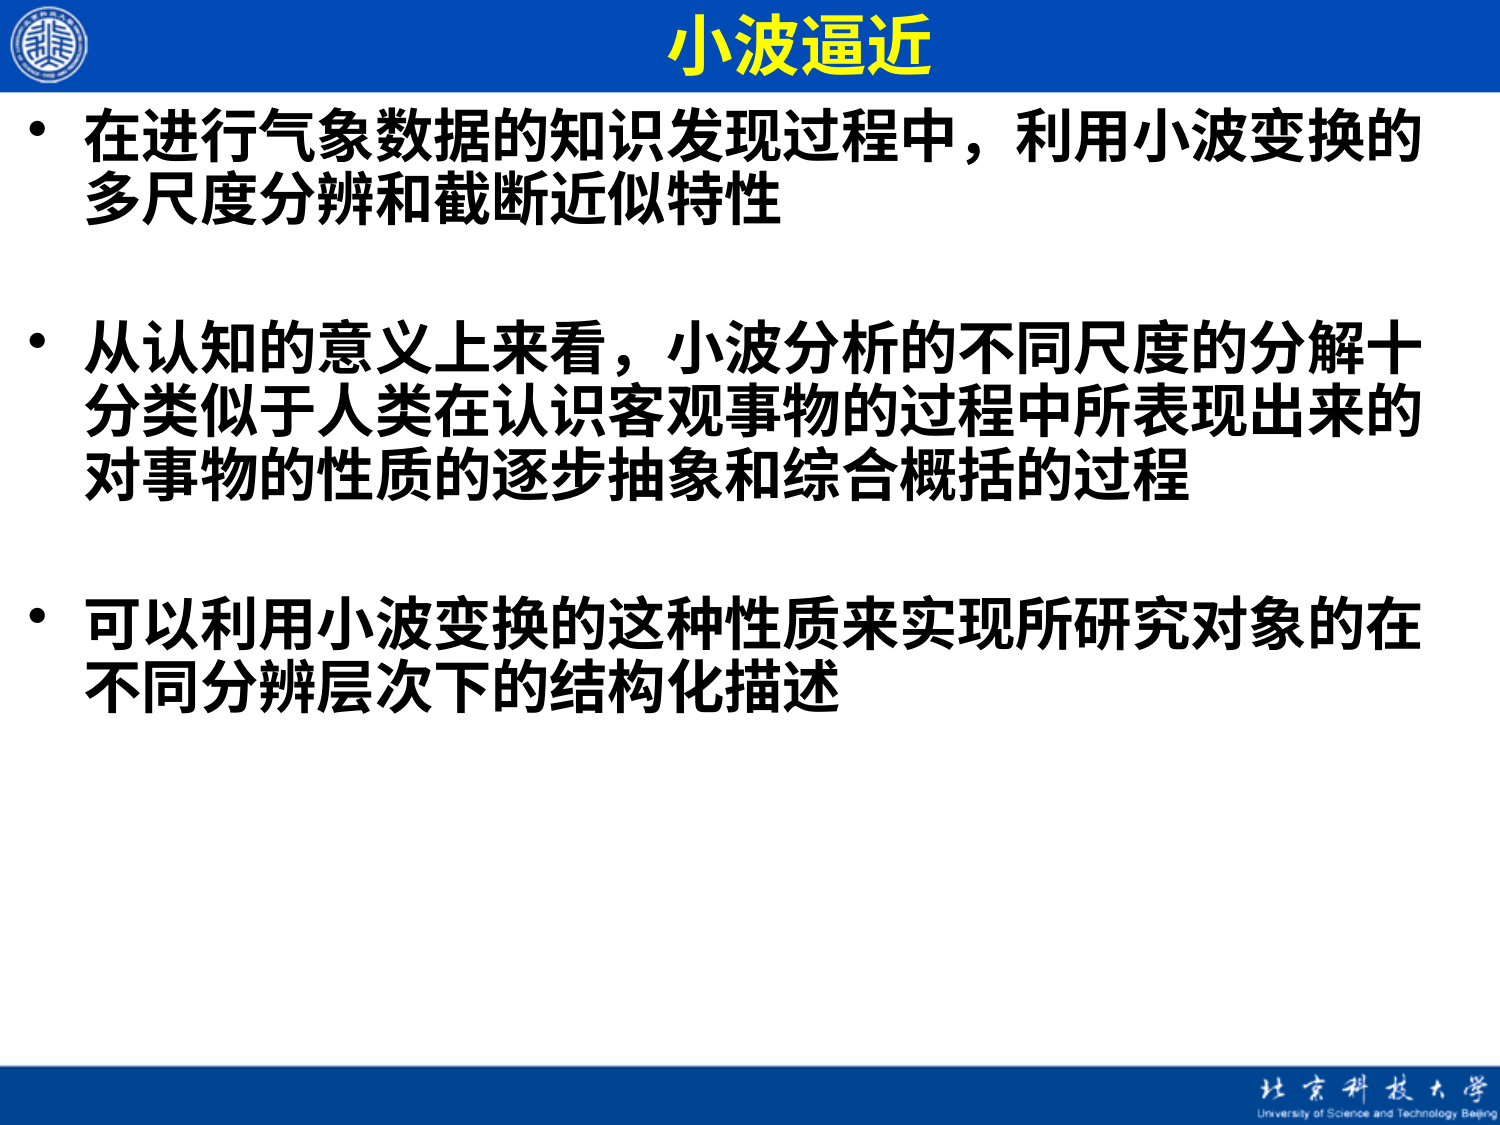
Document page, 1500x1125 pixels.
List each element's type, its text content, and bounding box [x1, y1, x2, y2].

list 在进行气象数据的知识发现过程中，利用小波变换的多尺度分辨和截断近似特性 从认知的意义上来看，小波分析的不同尺度的分解十分类似于人类在认识客观事物的过程中所表现出来的对事物的性质的逐步抽象和综合概括的过程 可以利用小波变换的这种性质来实现所研究对象的在不同分辨层次下的结构化描述 [12, 99, 1488, 1063]
picture [0, 0, 1500, 1125]
title 小波逼近 [125, 0, 1475, 88]
